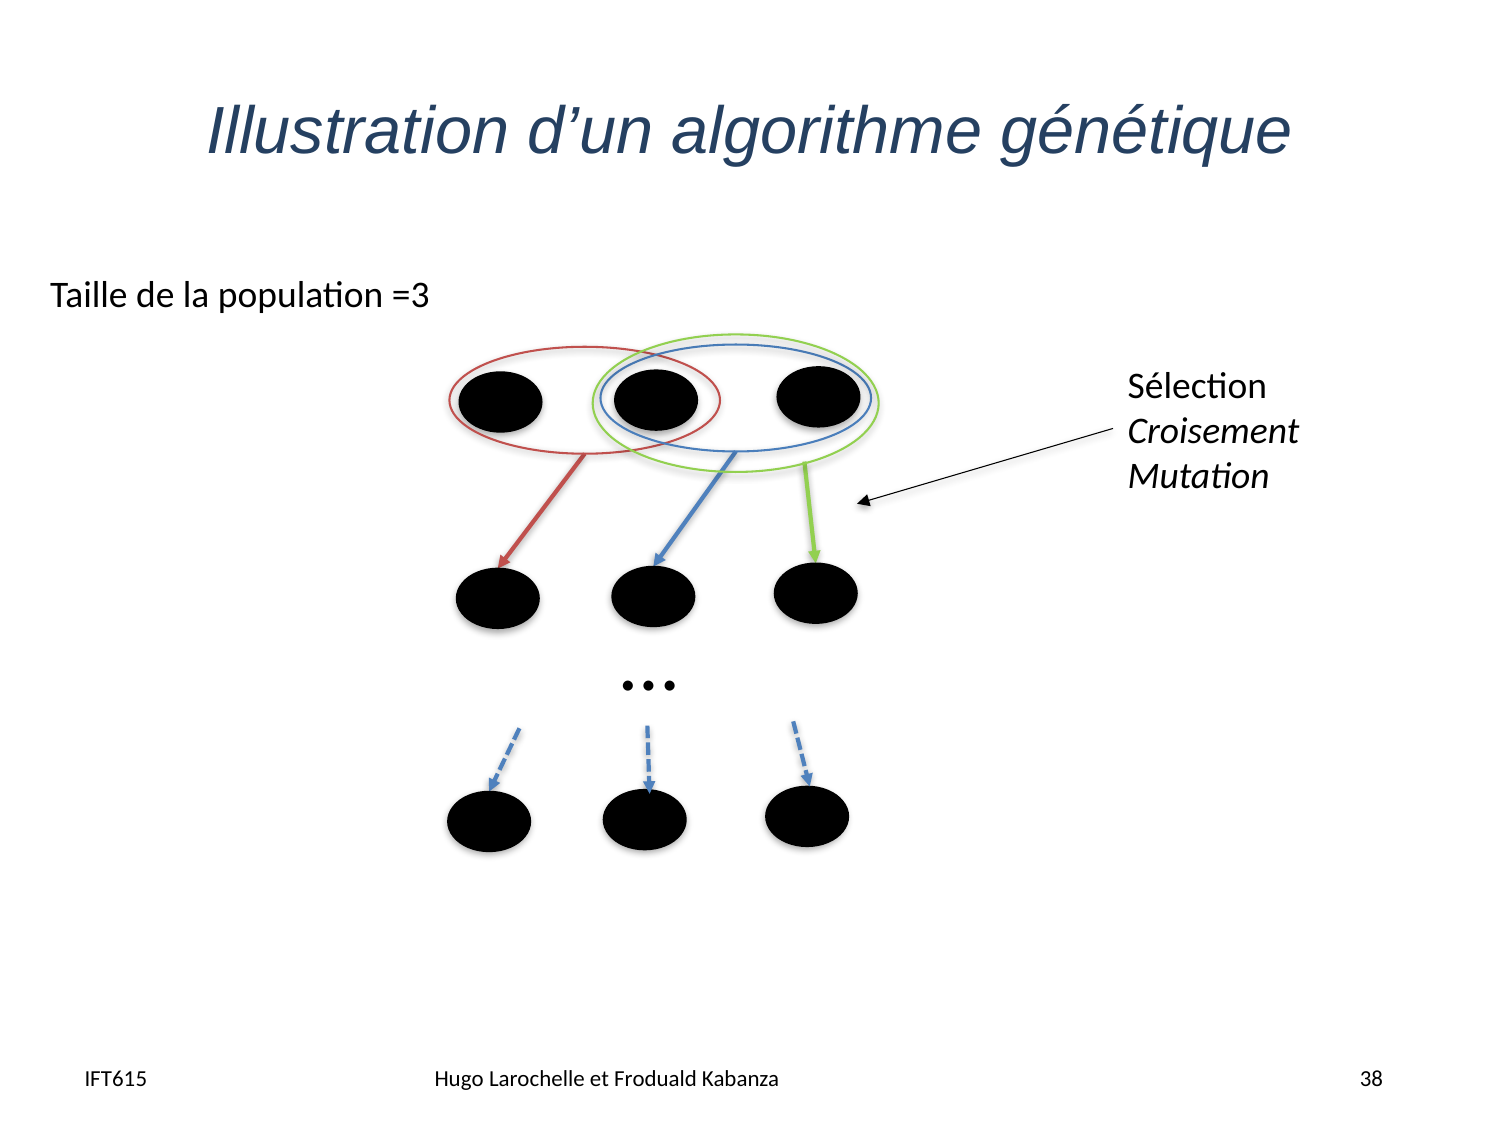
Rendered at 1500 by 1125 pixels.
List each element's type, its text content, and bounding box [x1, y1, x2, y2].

text_box [448, 346, 637, 455]
text_box … [605, 600, 694, 715]
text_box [653, 451, 736, 567]
text_box [455, 567, 540, 630]
text_box [591, 333, 880, 473]
slide_number 38 [1344, 1056, 1431, 1117]
text_box [765, 786, 850, 848]
text_box [602, 789, 687, 851]
text_box [611, 566, 696, 605]
text_box [447, 791, 532, 853]
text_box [804, 461, 816, 564]
title Illustration d’un algorithme génétique [75, 33, 1425, 221]
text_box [488, 728, 520, 792]
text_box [792, 721, 811, 787]
text_box [773, 562, 858, 624]
text_box Taille de la population =3 [35, 262, 445, 323]
text_box Sélection Croisement Mutation [1112, 353, 1315, 504]
footer IFT615 [69, 1056, 200, 1117]
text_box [856, 429, 1110, 504]
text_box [497, 453, 586, 569]
slide_number Hugo Larochelle et Froduald Kabanza [419, 1056, 950, 1117]
